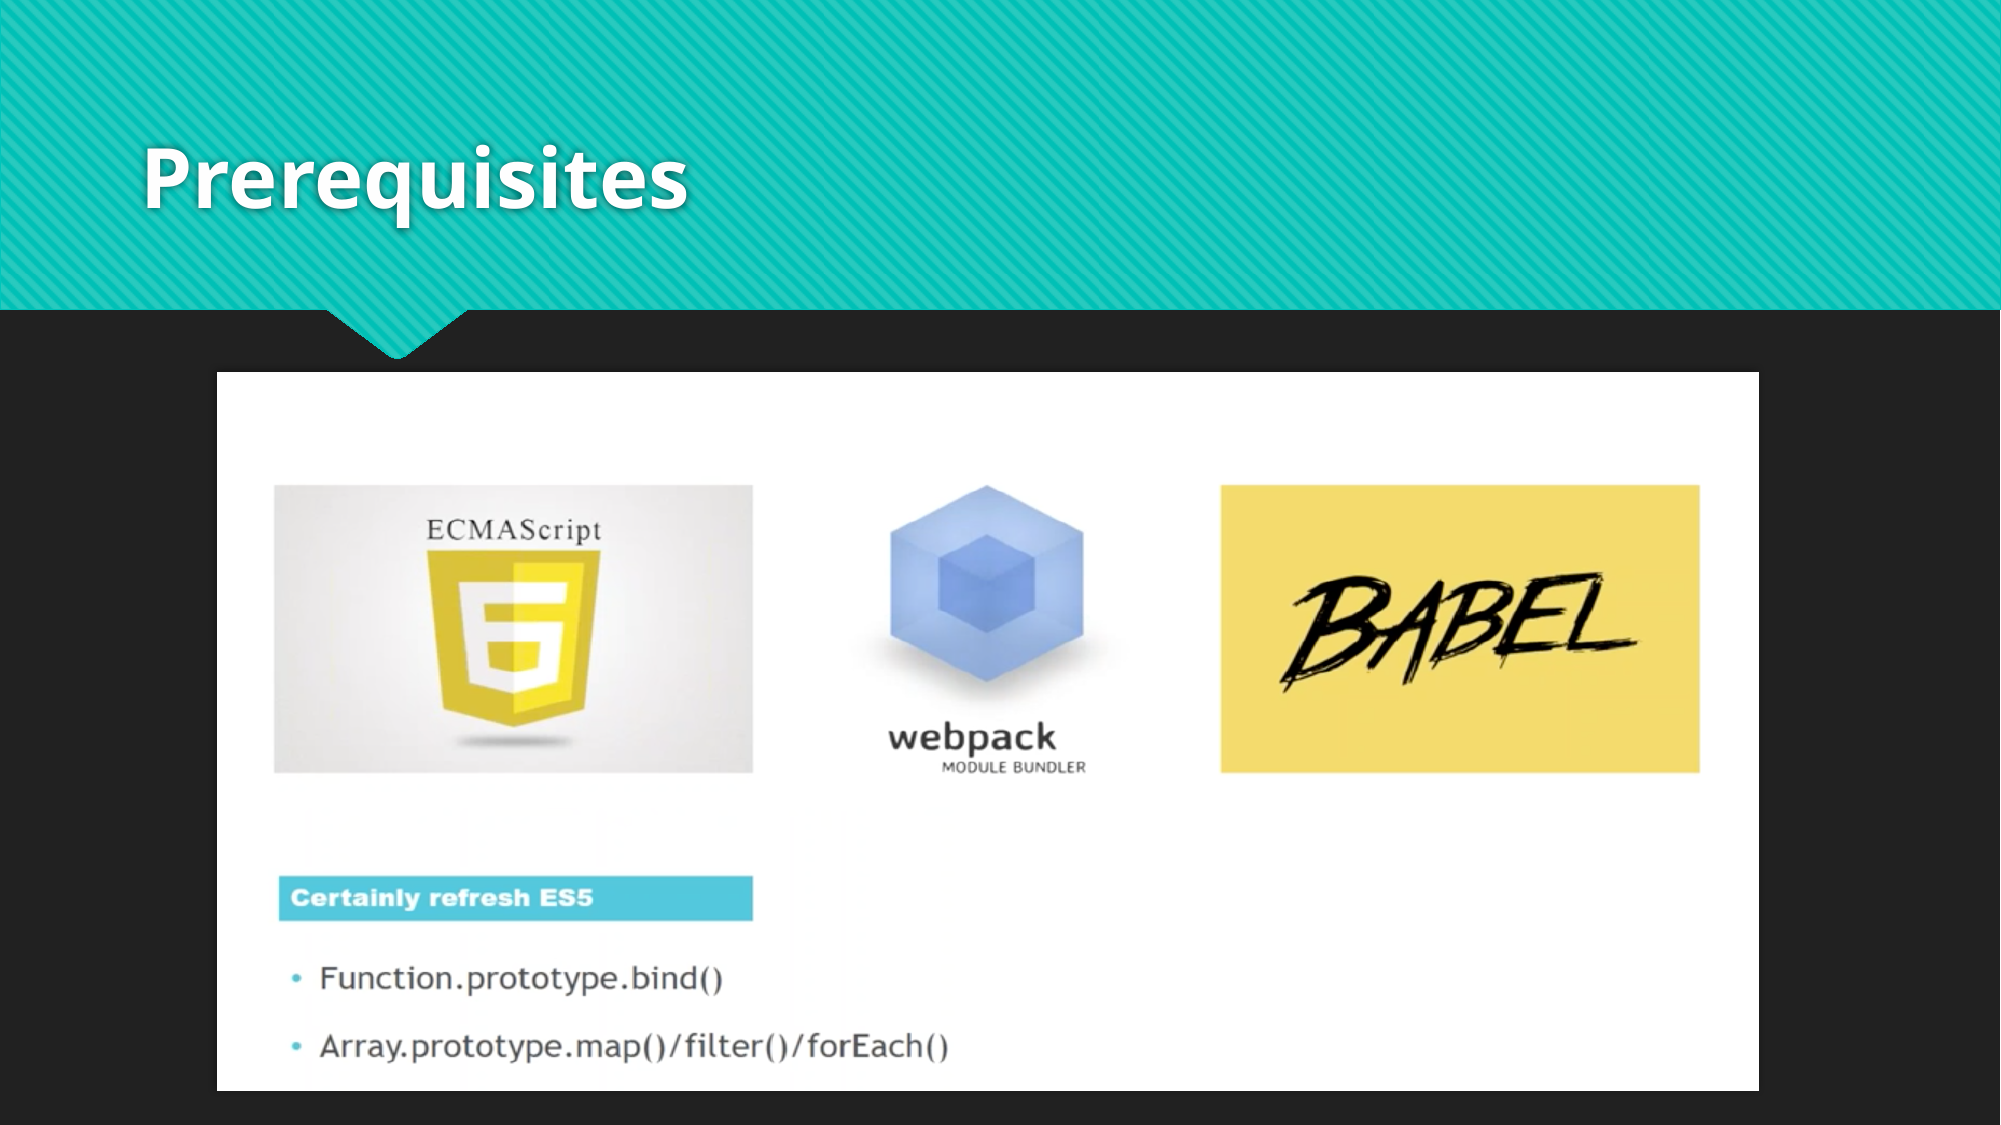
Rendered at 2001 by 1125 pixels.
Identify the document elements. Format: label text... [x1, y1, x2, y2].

title Prerequisites [132, 72, 1868, 234]
picture [216, 371, 1759, 1091]
picture [1, 0, 2000, 358]
